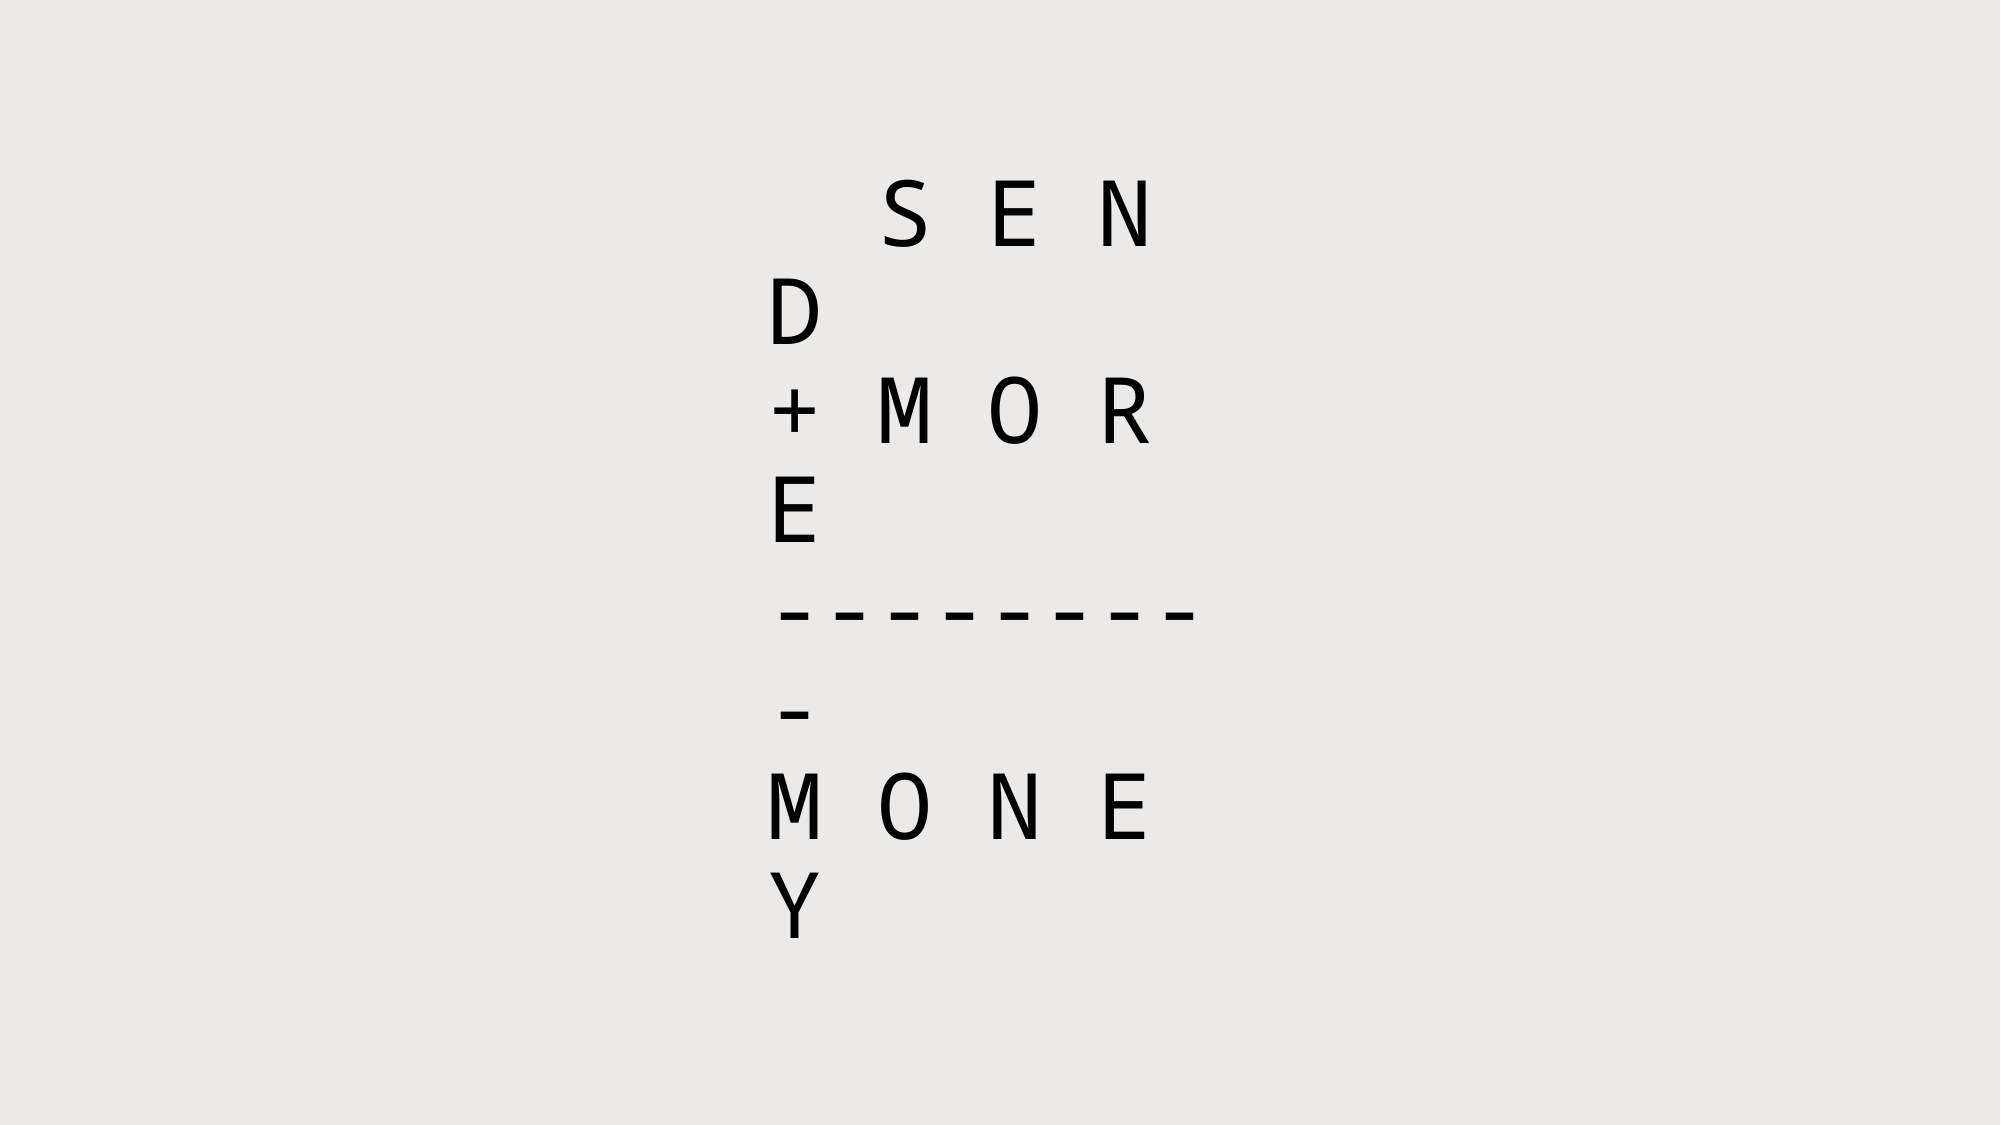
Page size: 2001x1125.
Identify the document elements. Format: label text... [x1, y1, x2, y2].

title S E N D + M O R E --------- M O N E Y [752, 333, 1248, 792]
